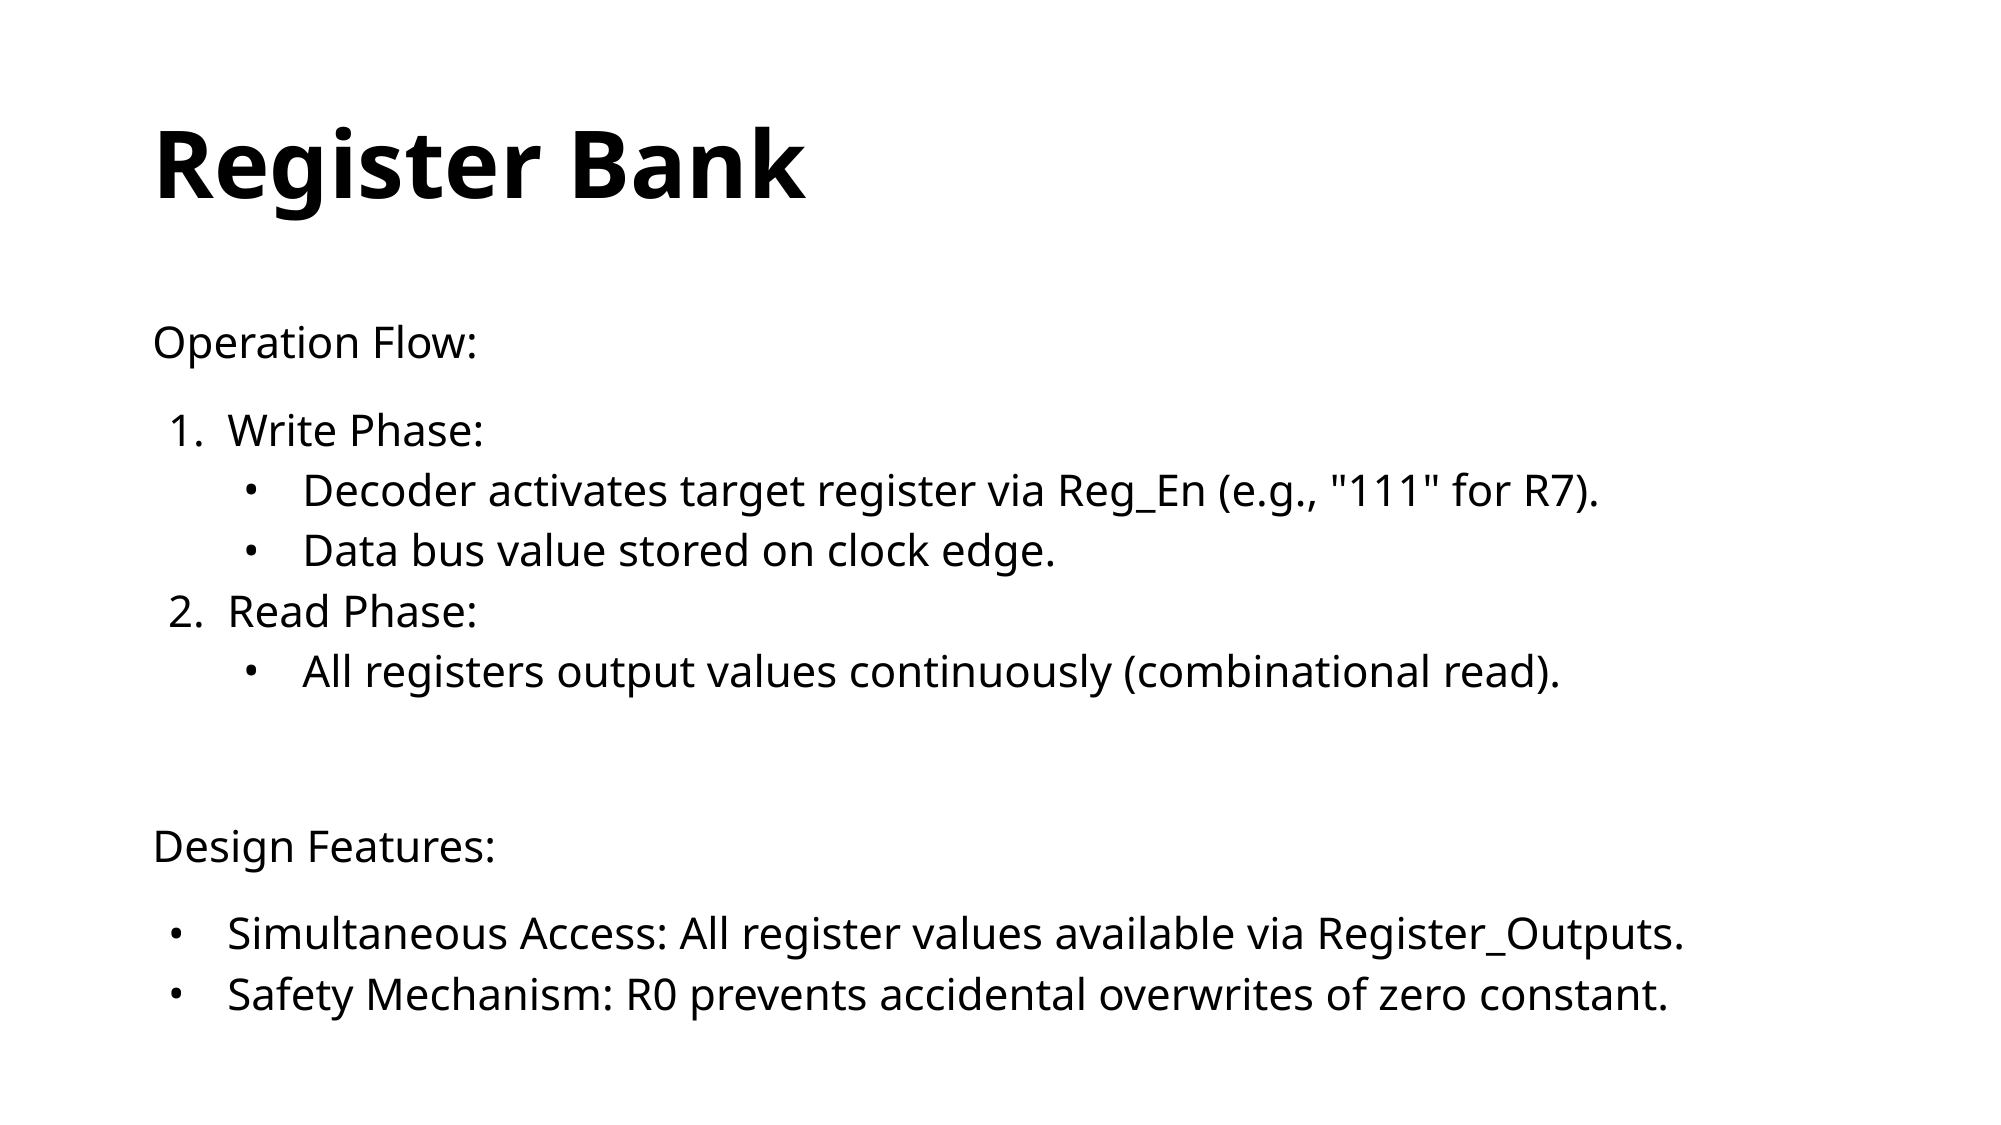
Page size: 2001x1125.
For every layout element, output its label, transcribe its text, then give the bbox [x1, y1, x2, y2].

list Operation Flow: Write Phase: Decoder activates target register via Reg_En (e.g., "111" for R7). Data bus value stored on clock edge. Read Phase: All registers output values continuously (combinational read). Design Features: Simultaneous Access: All register values available via Register_Outputs. Safety Mechanism: R0 prevents accidental overwrites of zero constant. [137, 299, 1863, 1014]
title Register Bank [137, 59, 1863, 278]
